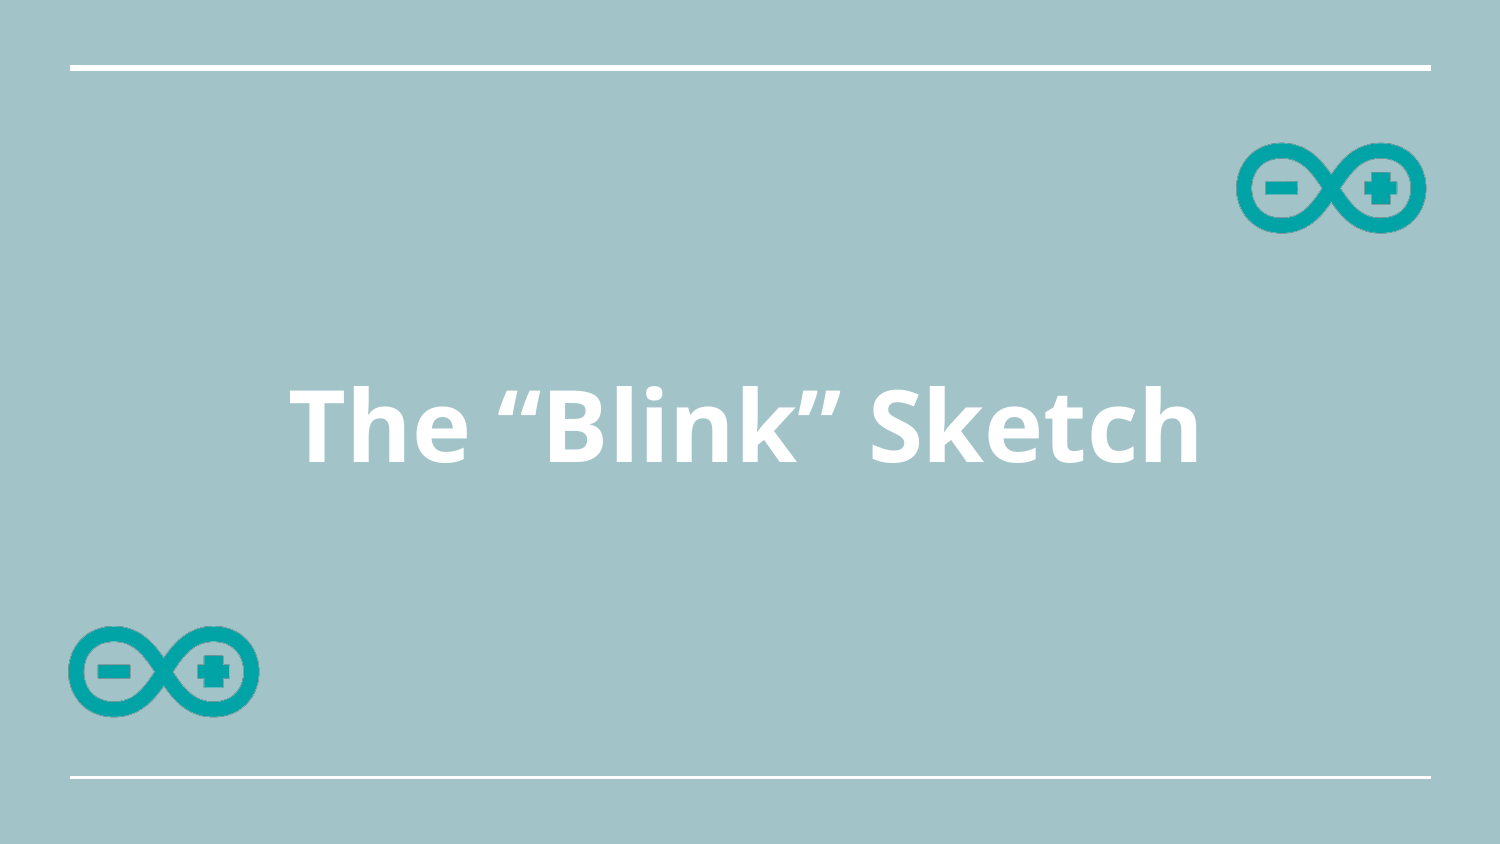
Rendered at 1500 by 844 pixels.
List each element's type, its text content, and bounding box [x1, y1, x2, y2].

title The “Blink” Sketch [66, 296, 1428, 550]
picture [66, 589, 261, 749]
picture [1234, 105, 1428, 265]
